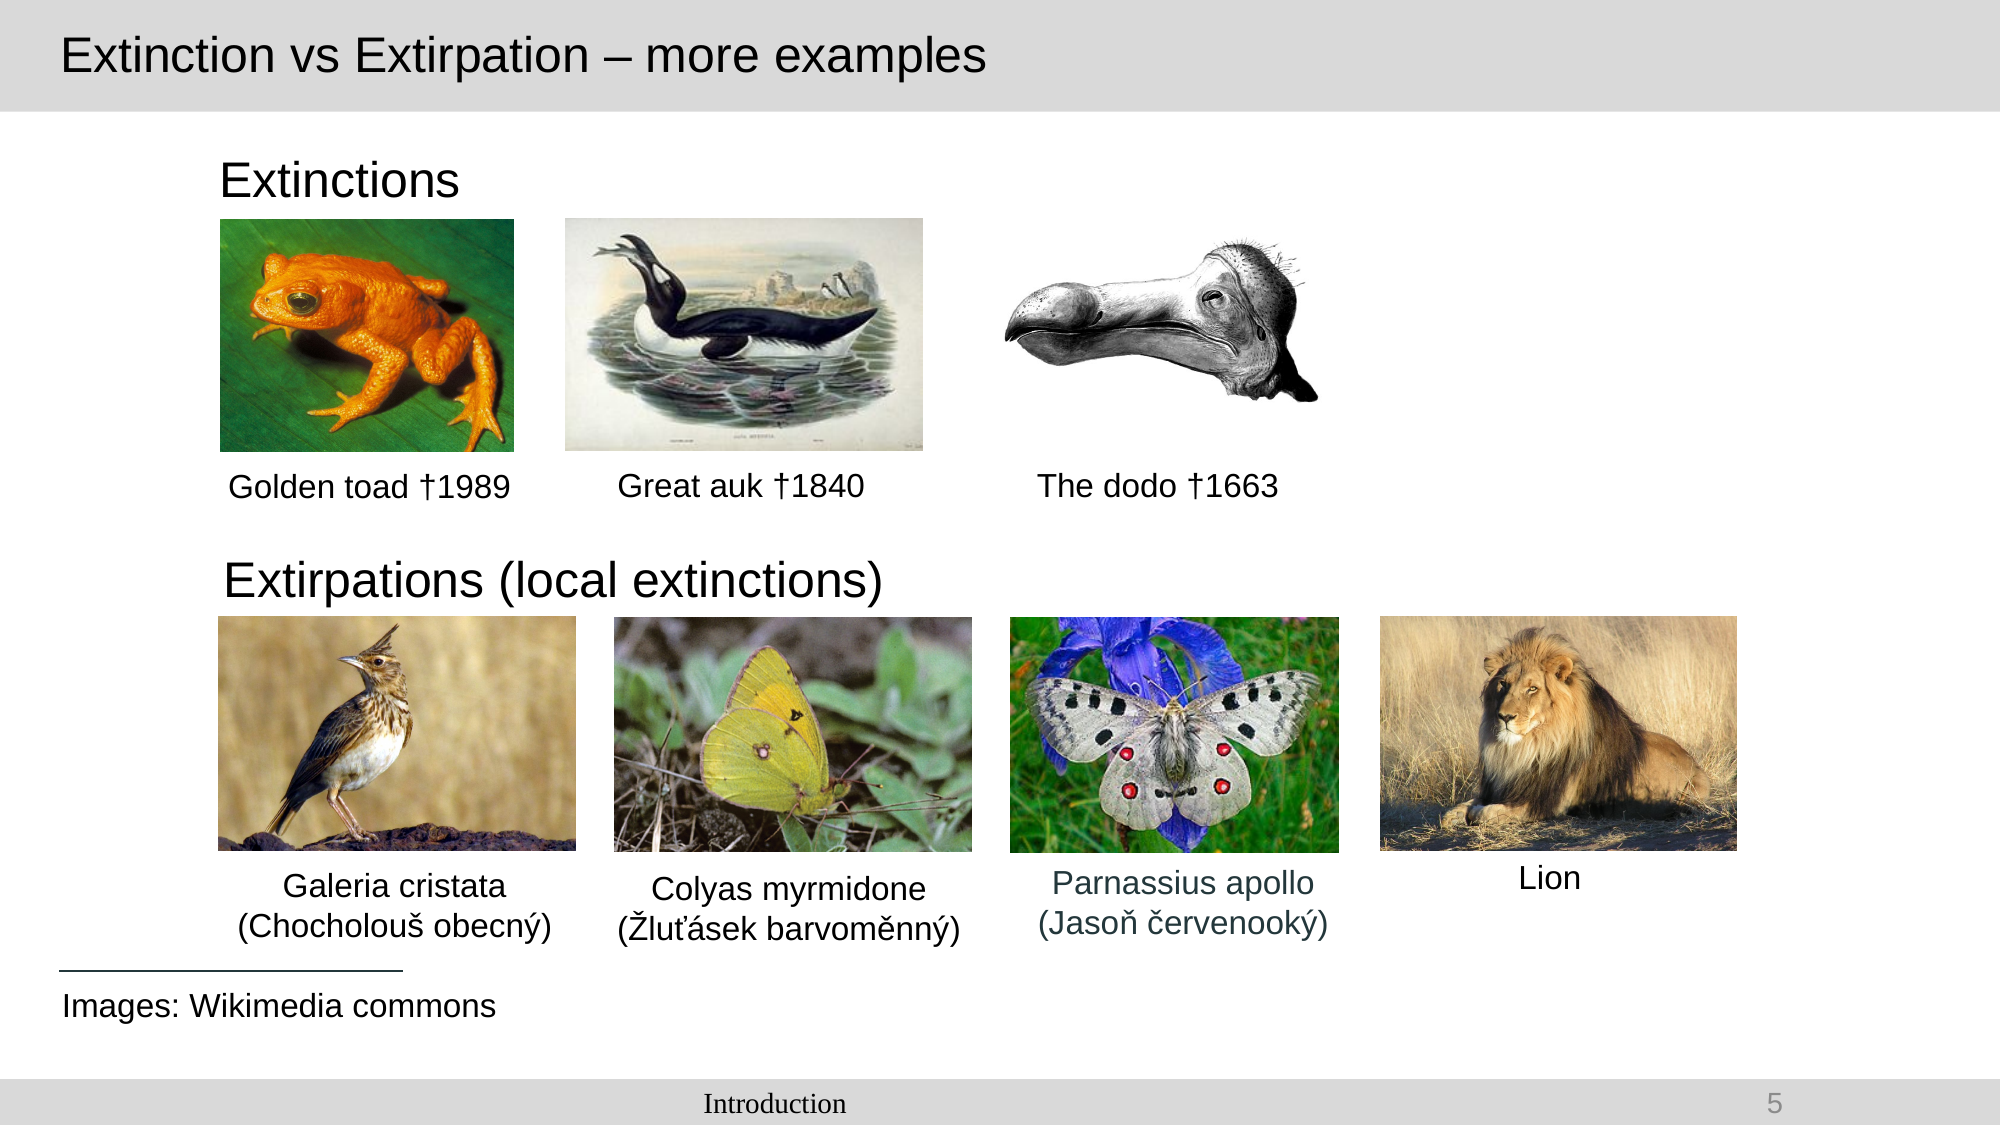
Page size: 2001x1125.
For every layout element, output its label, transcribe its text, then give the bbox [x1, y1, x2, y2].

footer Introduction [0, 1079, 1550, 1125]
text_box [59, 540, 1737, 971]
title Extinction vs Extirpation – more examples [0, 0, 2000, 112]
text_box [202, 139, 1336, 514]
slide_number 5 [1550, 1079, 2000, 1125]
text_box Images: Wikimedia commons [47, 976, 513, 1079]
